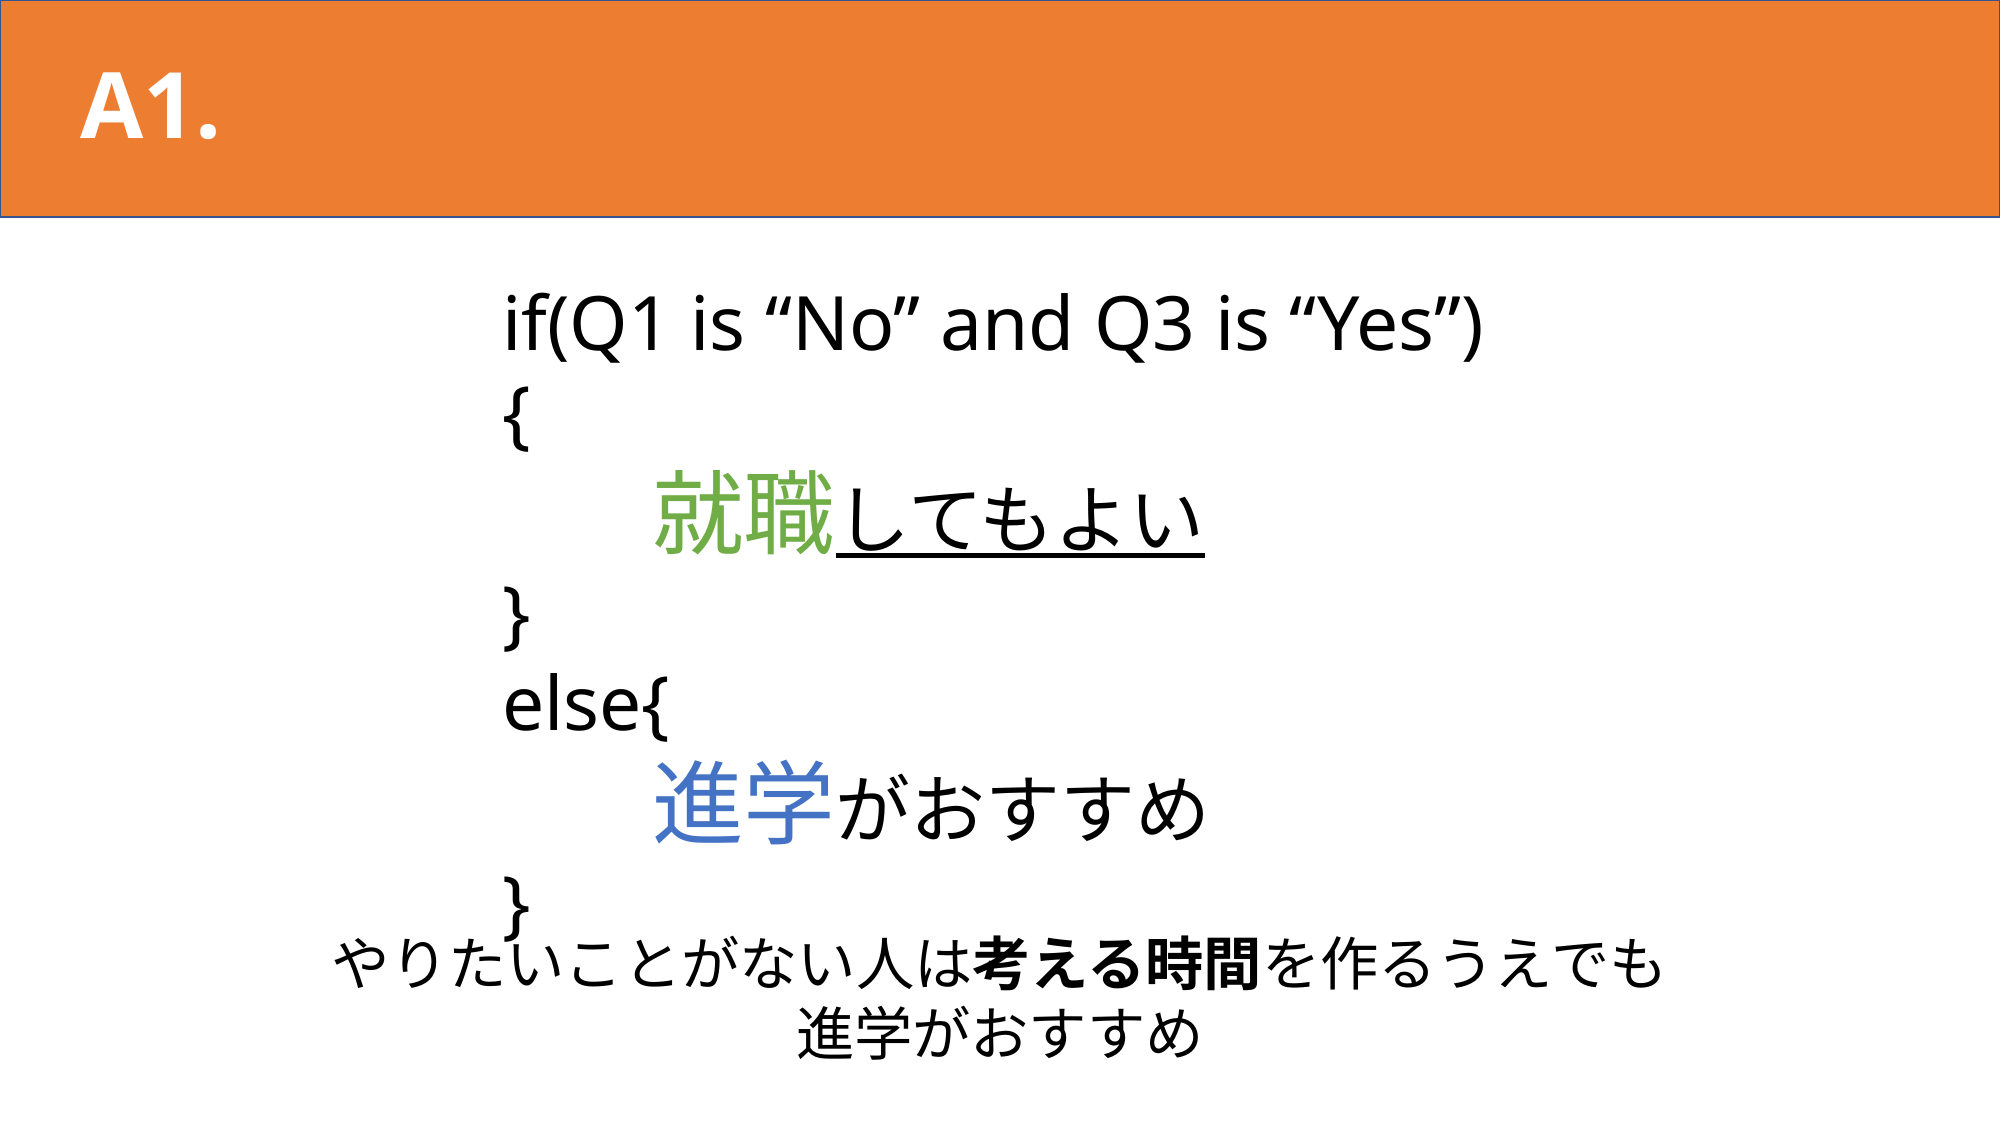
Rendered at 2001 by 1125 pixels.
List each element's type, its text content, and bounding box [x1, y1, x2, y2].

text_box [790, 0, 2000, 218]
text_box やりたいことがない人は考える時間を作るうえでも 進学がおすすめ [68, 920, 1932, 1075]
title A1. [65, 0, 790, 218]
text_box if(Q1 is “No” and Q3 is “Yes”){ 就職してもよい } else{ 進学がおすすめ } [487, 268, 1513, 920]
text_box [0, 0, 65, 218]
